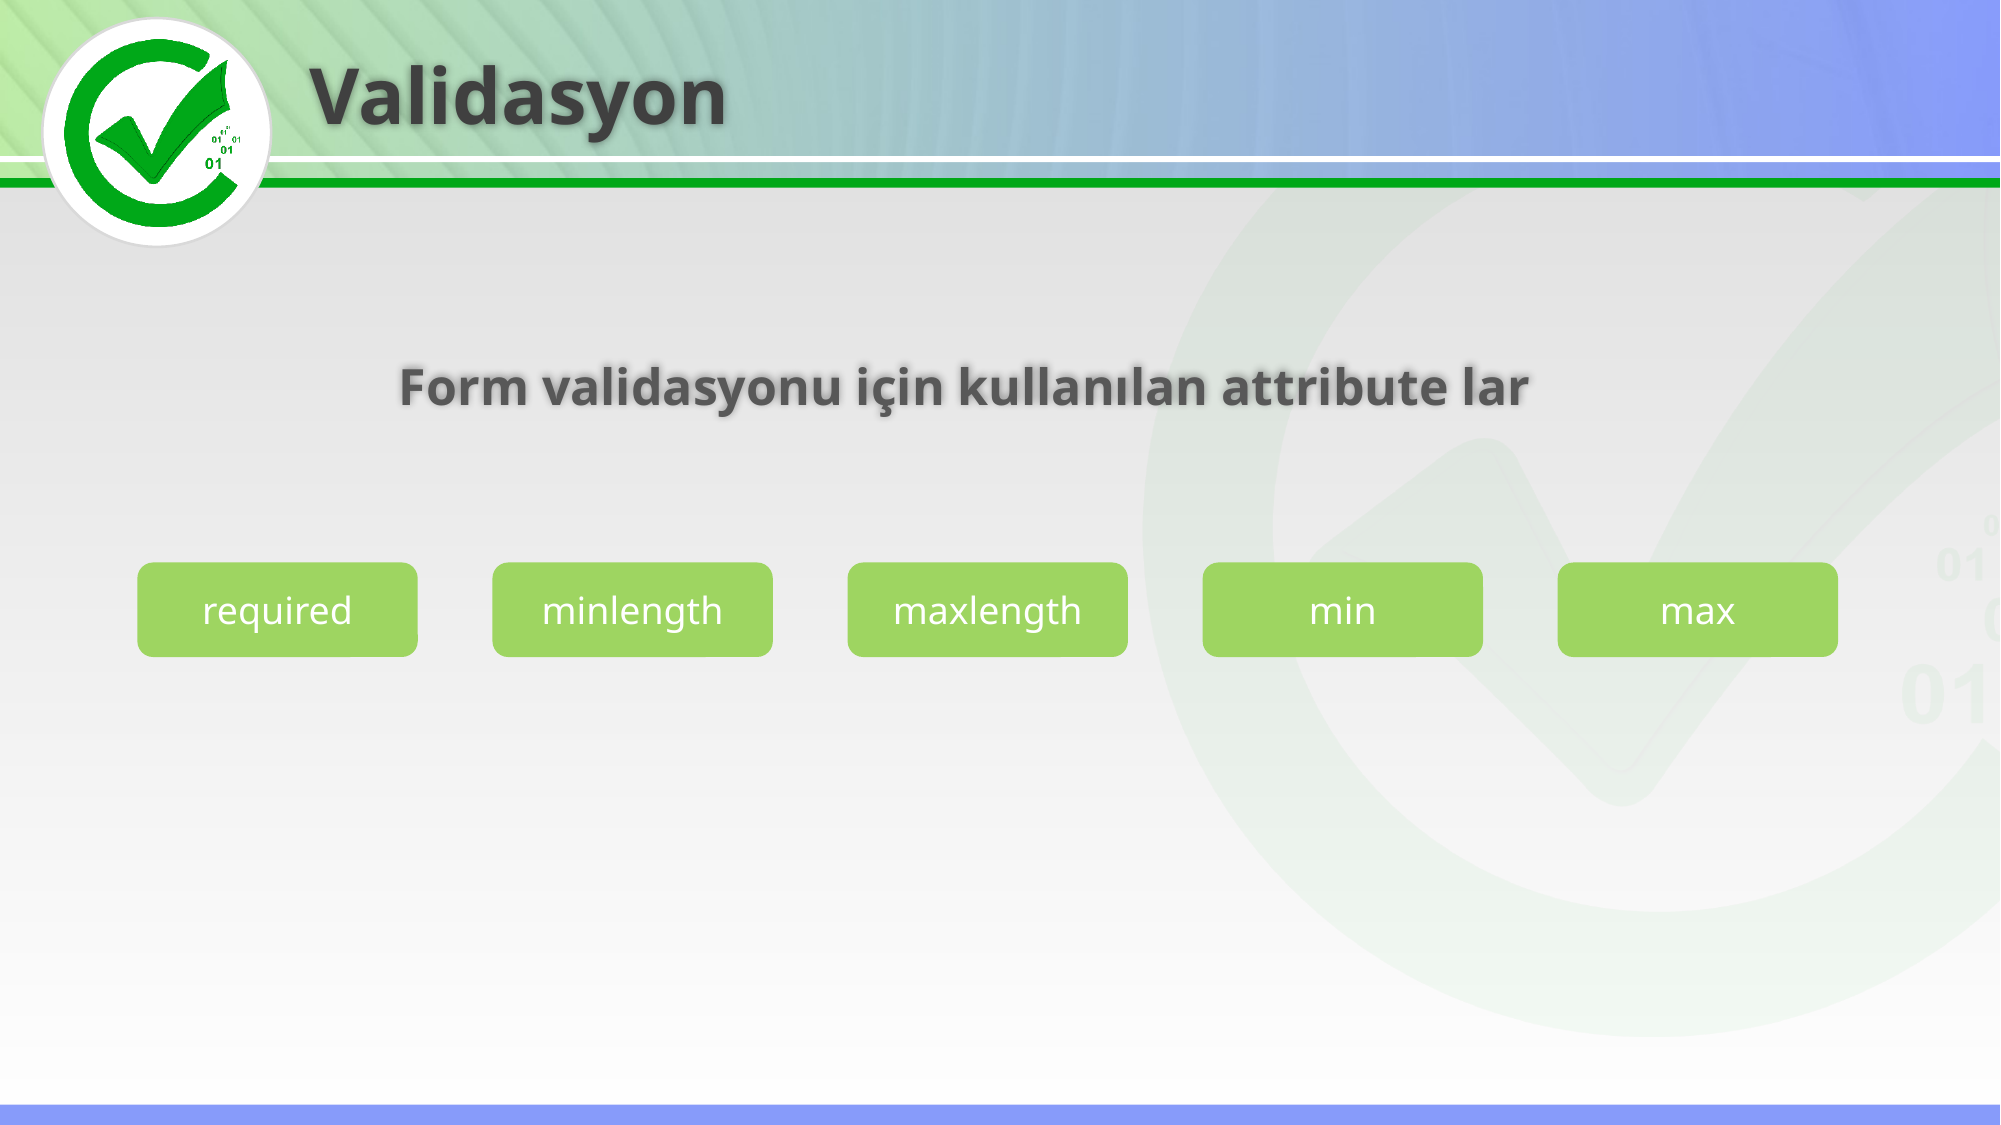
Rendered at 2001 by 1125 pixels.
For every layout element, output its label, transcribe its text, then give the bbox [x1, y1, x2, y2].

text_box minlength [491, 561, 775, 659]
text_box min [1201, 561, 1485, 659]
picture [0, 163, 49, 178]
list Validasyon [294, 39, 1936, 148]
text_box maxlength [846, 561, 1130, 659]
text_box max [1556, 561, 1840, 659]
text_box required [136, 561, 420, 659]
picture [0, 0, 2001, 1037]
list Form validasyonu için kullanılan attribute lar [350, 326, 1580, 433]
